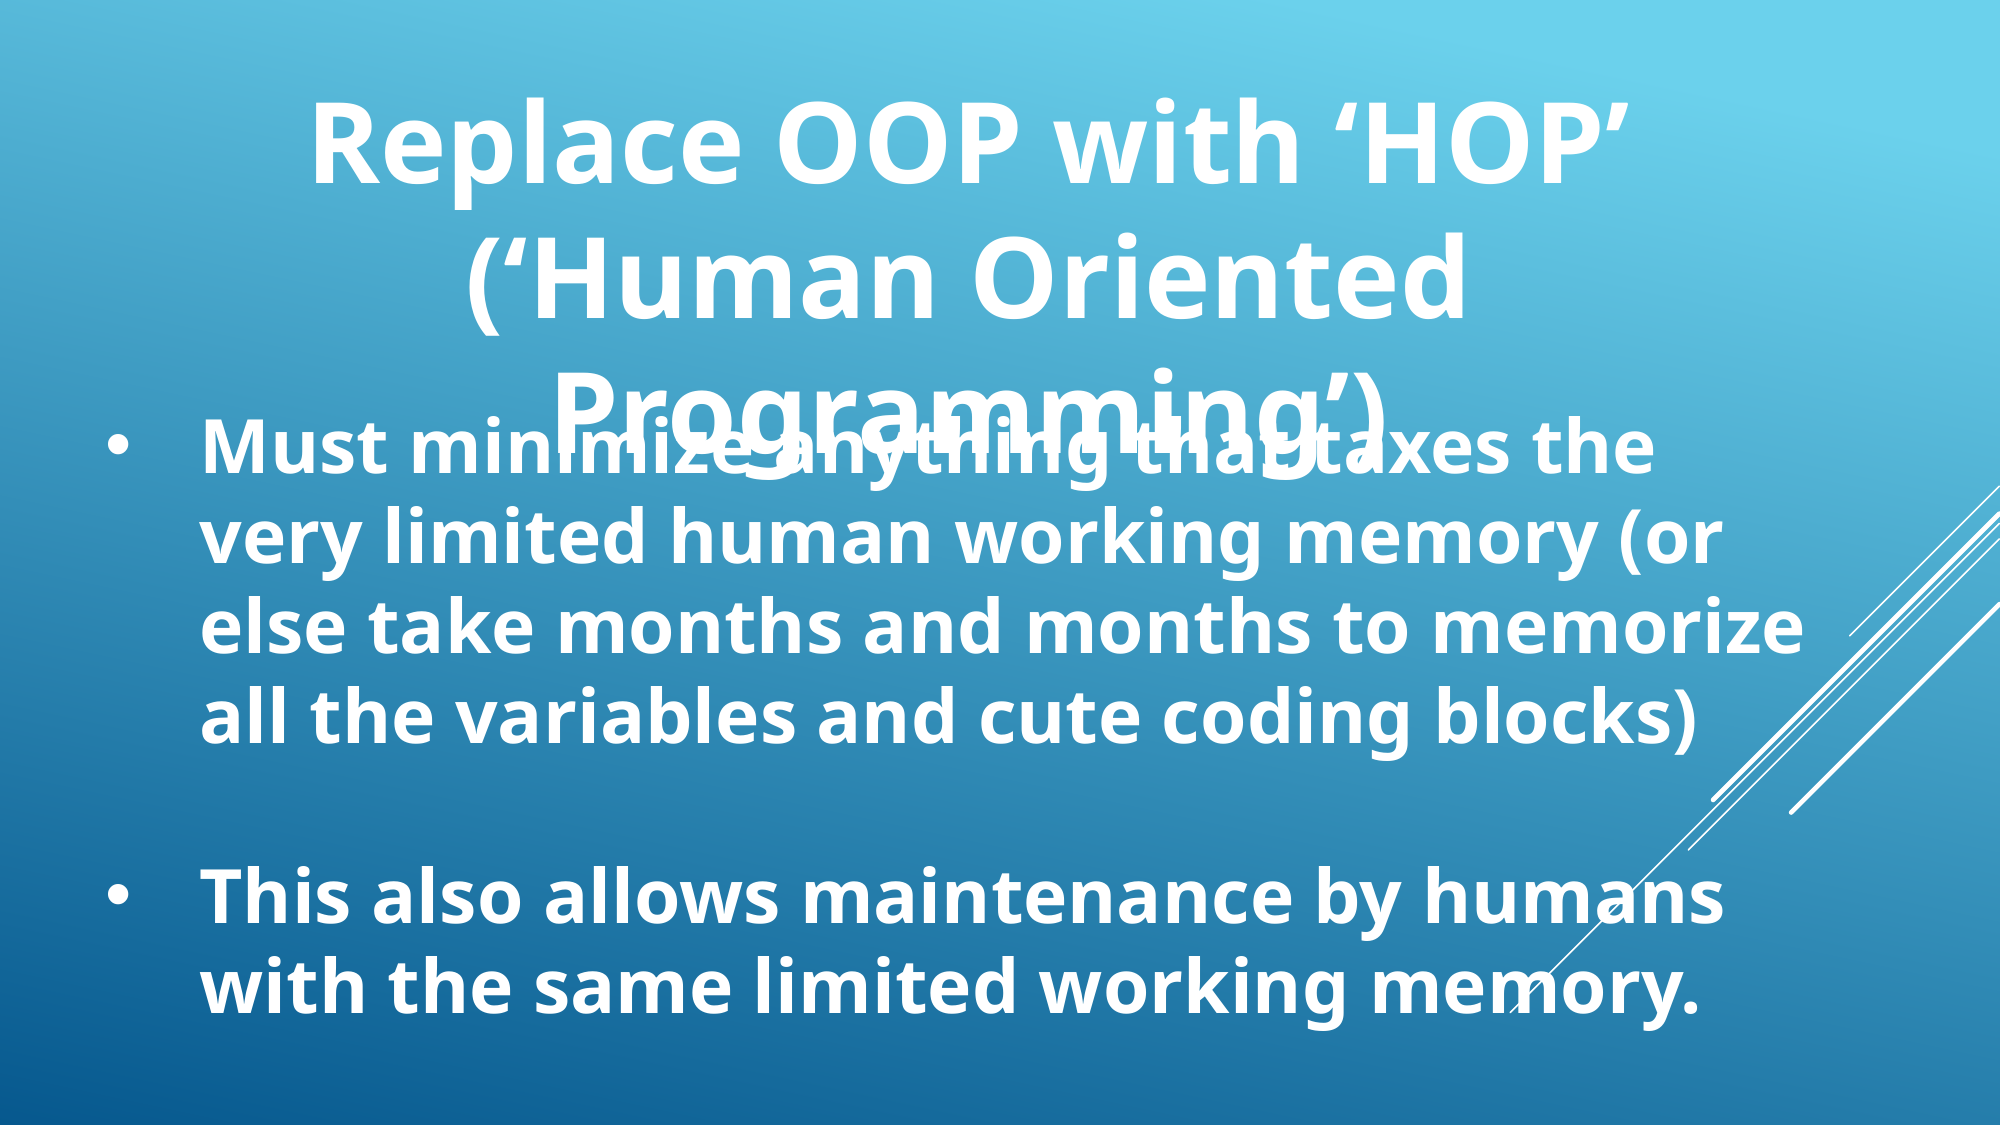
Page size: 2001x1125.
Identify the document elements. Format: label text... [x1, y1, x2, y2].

text_box Replace OOP with ‘HOP’ (‘Human Oriented Programming’) [42, 63, 1895, 484]
text_box Must minimize anything that taxes the very limited human working memory (or else take months and months to memorize all the variables and cute coding blocks) This also allows maintenance by humans with the same limited working memory. [90, 391, 1847, 1036]
